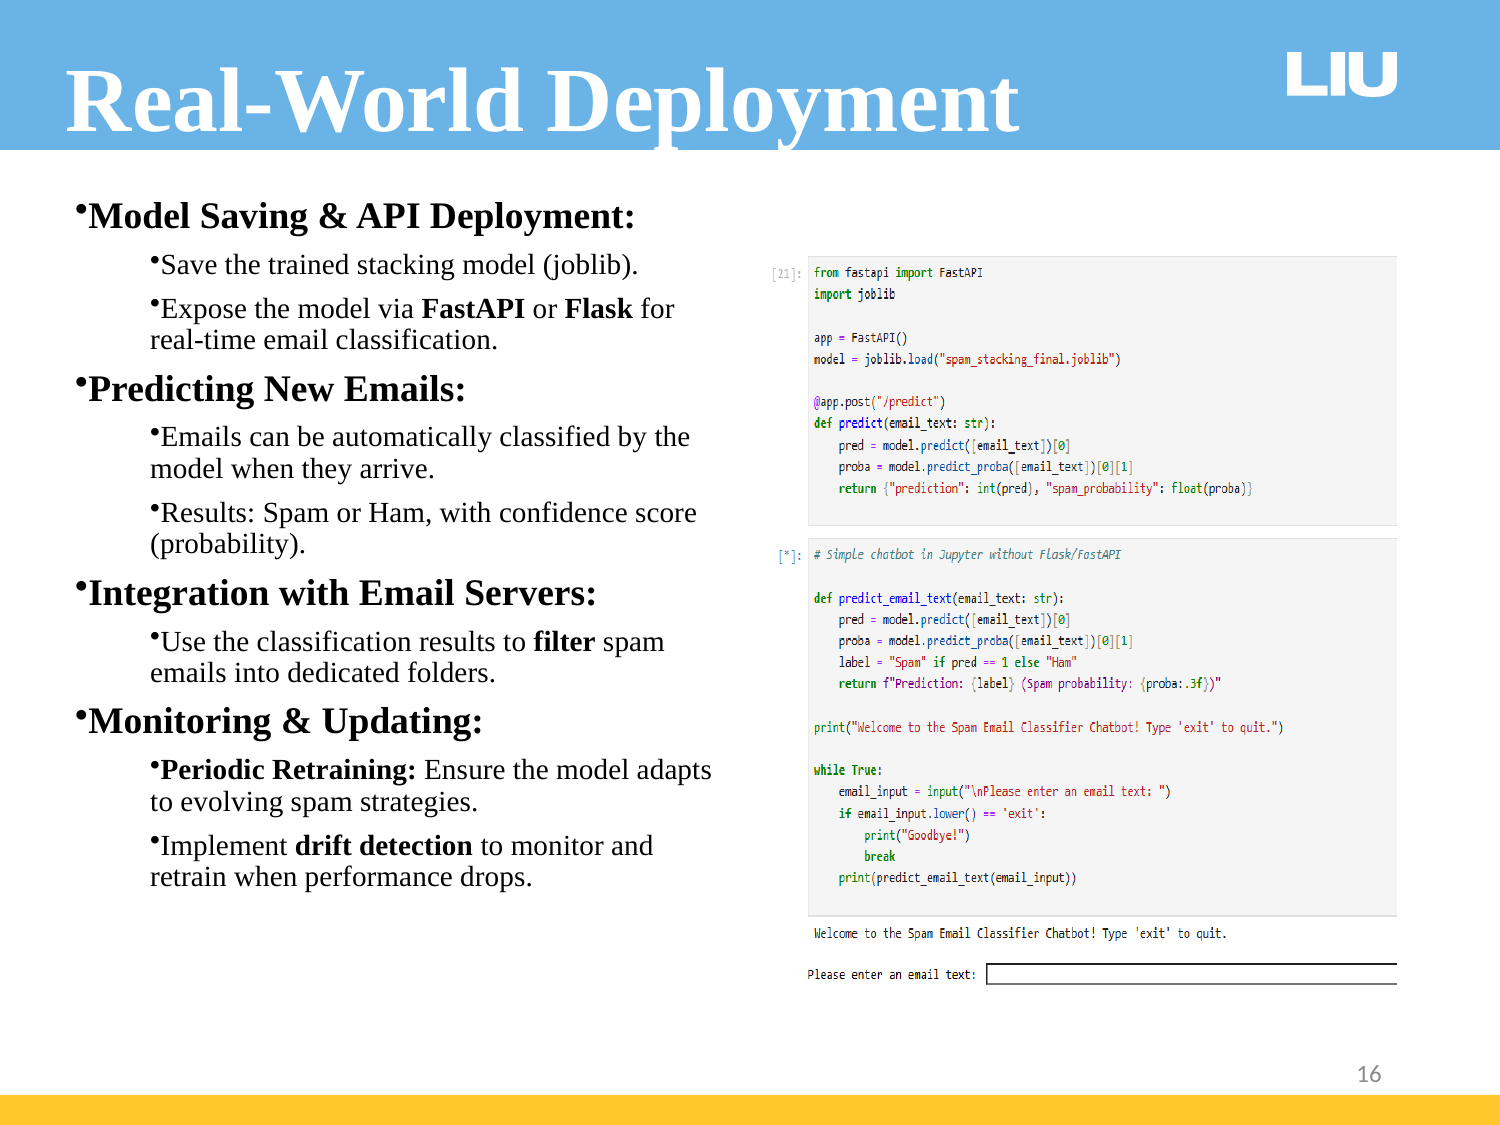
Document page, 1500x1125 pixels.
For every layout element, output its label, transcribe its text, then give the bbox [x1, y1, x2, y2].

picture [1345, 52, 1397, 97]
list Model Saving & API Deployment: Save the trained stacking model (joblib). Expose the model via FastAPI or Flask for real-time email classification. Predicting New Emails: Emails can be automatically classified by the model when they arrive. Results: Spam or Ham, with confidence score (probability). Integration with Email Servers: Use the classification results to filter spam emails into dedicated folders. Monitoring & Updating: Periodic Retraining: Ensure the model adapts to evolving spam strategies. Implement drift detection to monitor and retrain when performance drops. [60, 188, 741, 1013]
title Real-World Deployment [50, 0, 1345, 211]
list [759, 241, 1397, 1013]
slide_number 16 [1059, 1042, 1397, 1103]
